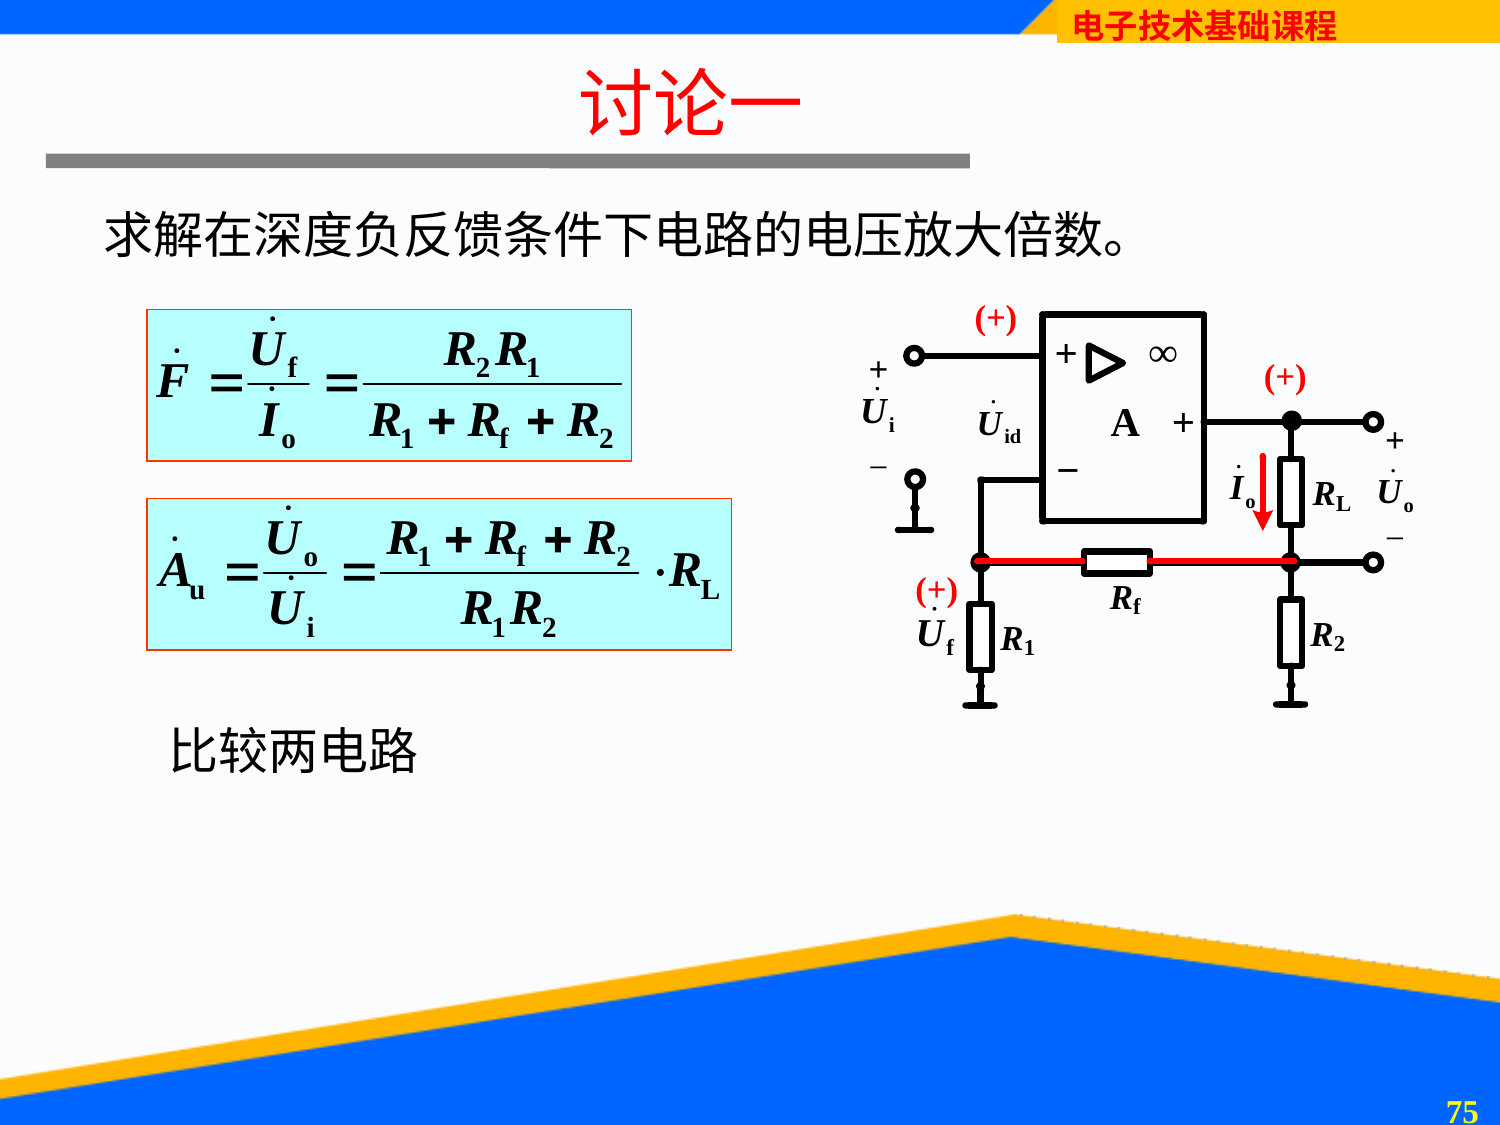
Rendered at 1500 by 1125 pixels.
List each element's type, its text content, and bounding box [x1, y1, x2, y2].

text_box 求解在深度负反馈条件下电路的电压放大倍数。 [64, 180, 1205, 287]
slide_number 74 [1399, 1082, 1495, 1125]
title 讨论一 [53, 42, 1294, 161]
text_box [147, 498, 732, 650]
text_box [911, 561, 962, 616]
picture [0, 0, 1500, 1125]
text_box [970, 554, 1301, 568]
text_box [1219, 449, 1277, 535]
text_box 比较两电路 [153, 711, 516, 787]
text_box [853, 307, 1424, 713]
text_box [971, 289, 1021, 344]
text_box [911, 619, 965, 662]
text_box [147, 309, 632, 461]
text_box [1260, 348, 1311, 403]
